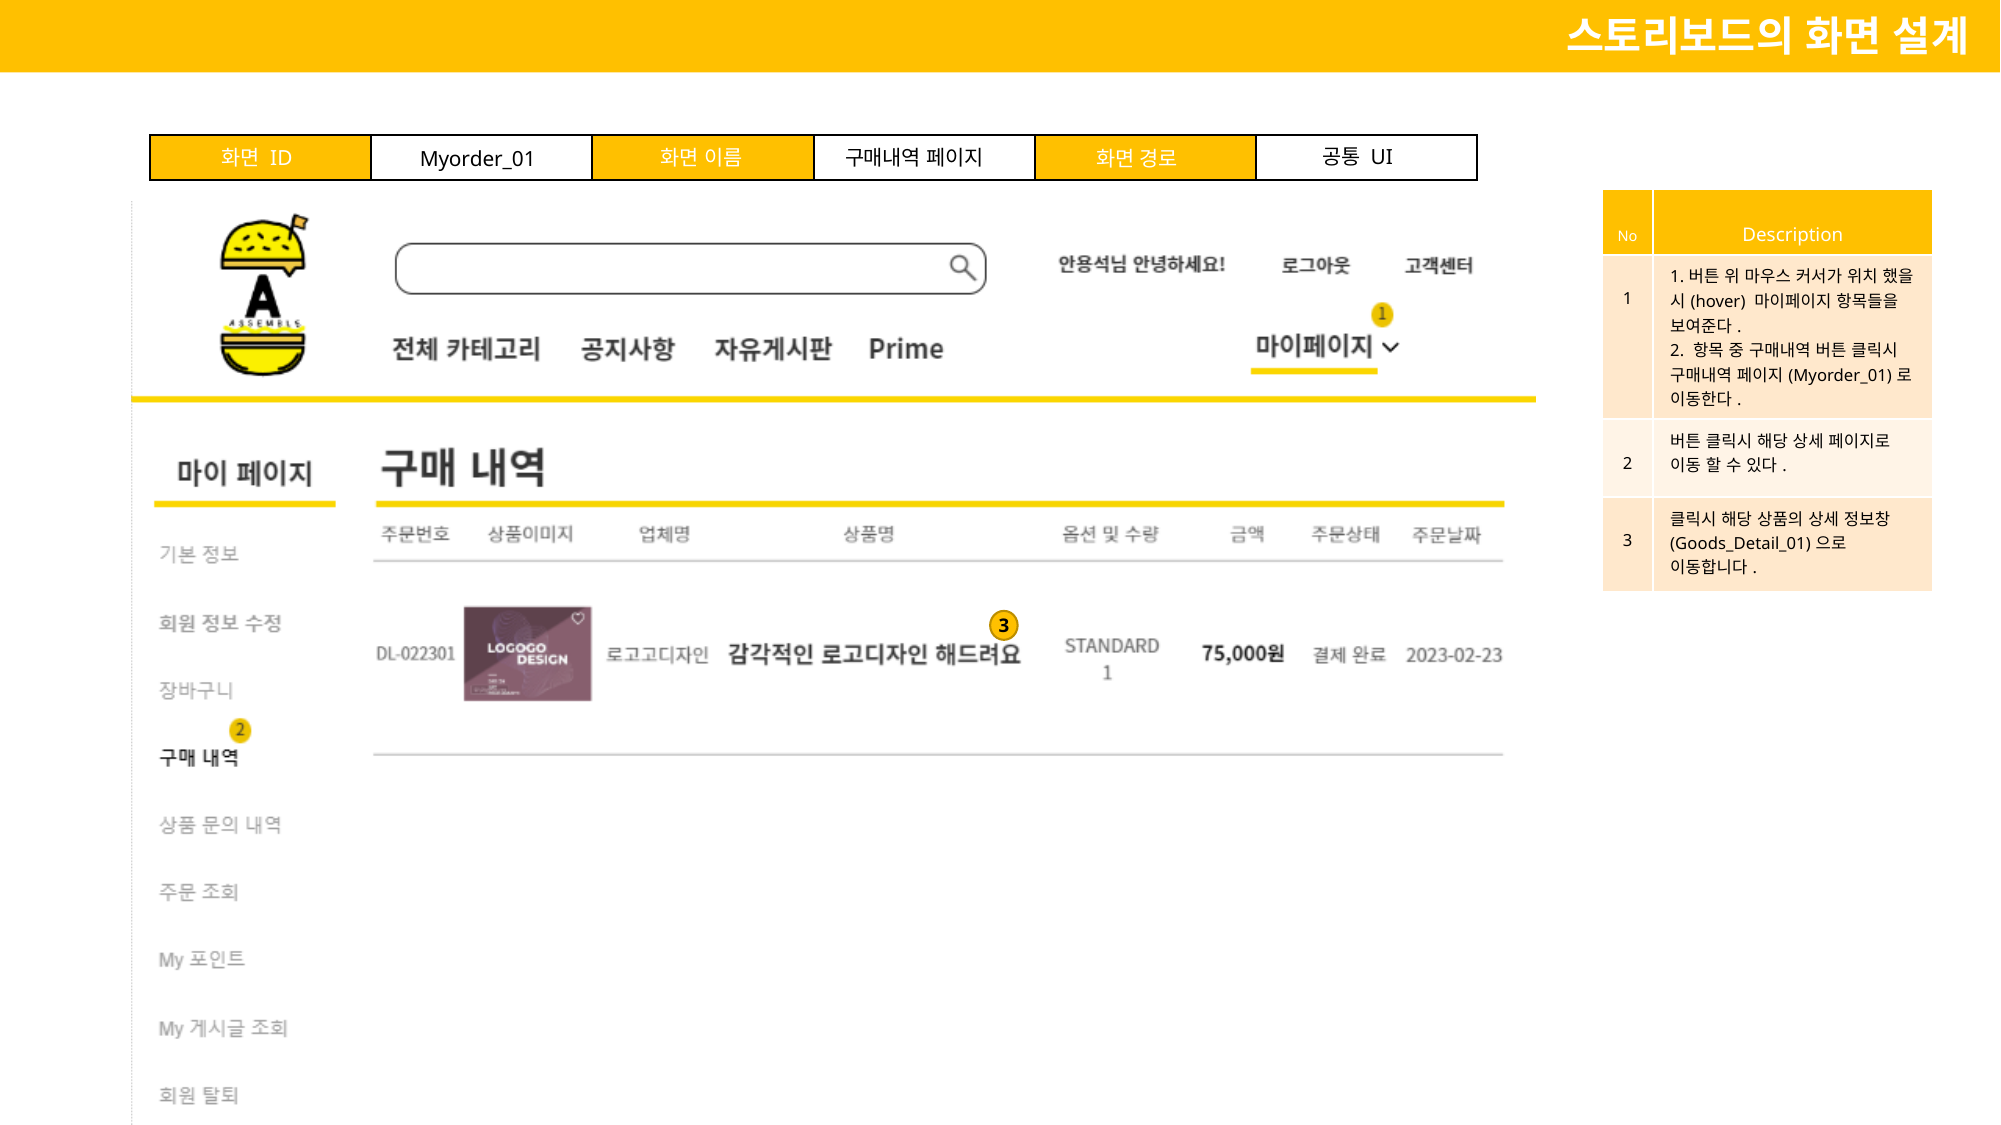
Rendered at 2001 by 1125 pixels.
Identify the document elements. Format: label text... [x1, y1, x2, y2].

picture [131, 201, 1536, 1125]
title 스토리보드의 화면 설계 [1549, 0, 1987, 68]
text_box [0, 0, 2000, 73]
table_header No [1603, 190, 1652, 254]
table_header Description [1654, 190, 1932, 254]
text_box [149, 134, 1512, 181]
table_cell 버튼 클릭시 해당 상세 페이지로 이동 할 수 있다. [1654, 420, 1932, 496]
table_cell 2 [1603, 420, 1652, 496]
table_cell 1 [1603, 256, 1652, 418]
table_cell 3 [1603, 498, 1652, 591]
table_cell 1.버튼 위 마우스 커서가 위치 했을 시(hover) 마이페이지 항목들을 보여준다. 2. 항목 중 구매내역 버튼 클릭시 구매내역 페이지(Myorder_01)로 이동한다. [1654, 256, 1932, 418]
table_cell 클릭시 해당 상품의 상세 정보창(Goods_Detail_01)으로 이동합니다. [1654, 498, 1932, 591]
